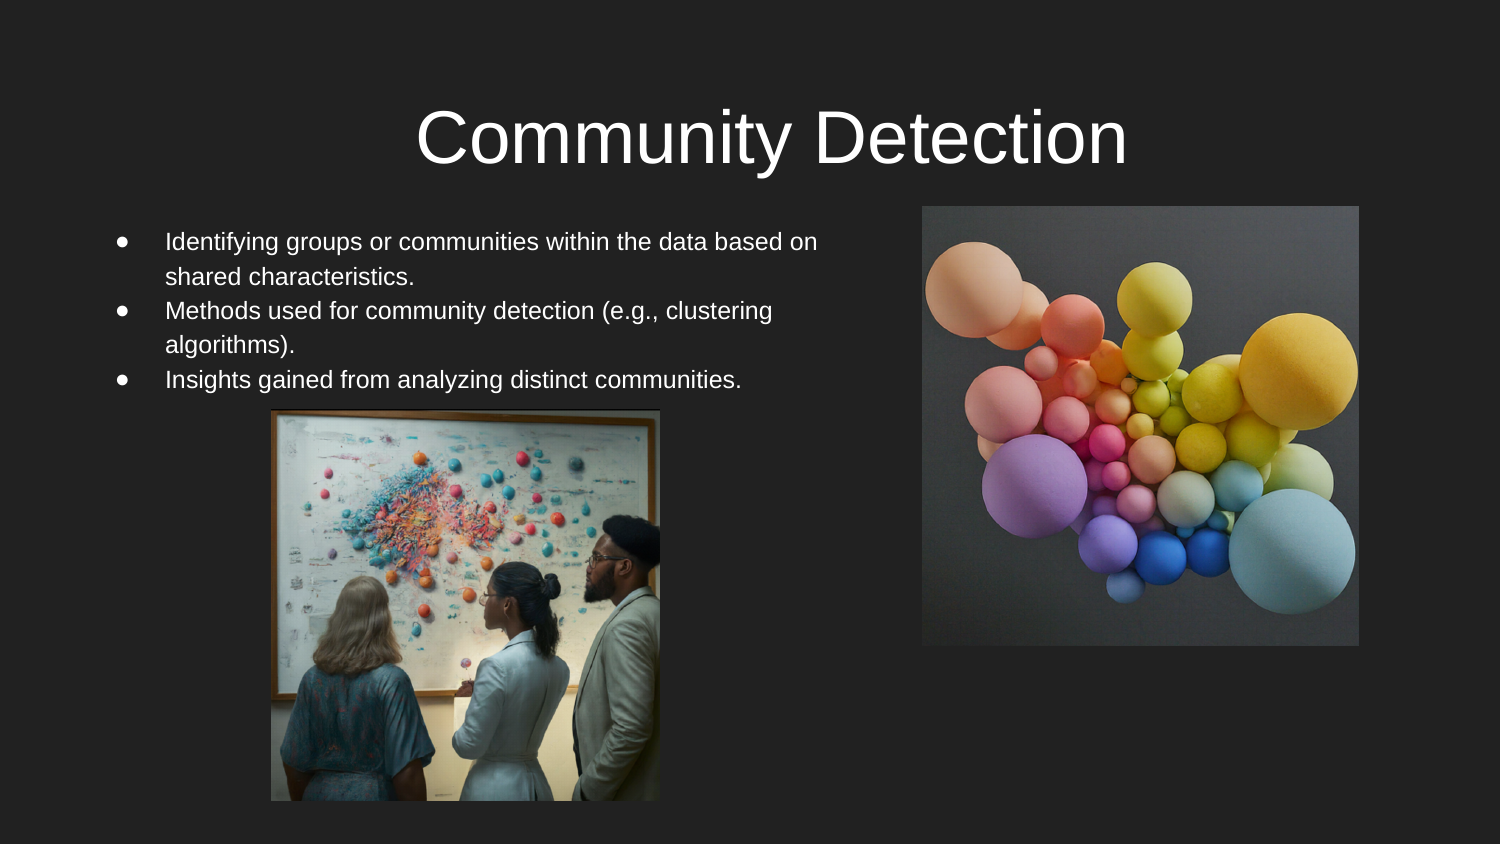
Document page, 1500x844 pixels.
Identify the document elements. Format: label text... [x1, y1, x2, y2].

picture [922, 206, 1359, 647]
title Community Detection [73, 74, 1472, 194]
picture [271, 409, 660, 802]
subtitle Identifying groups or communities within the data based on shared characteristics. Methods used for community detection (e.g., clustering algorithms). Insights gained from analyzing distinct communities. [0, 206, 893, 495]
